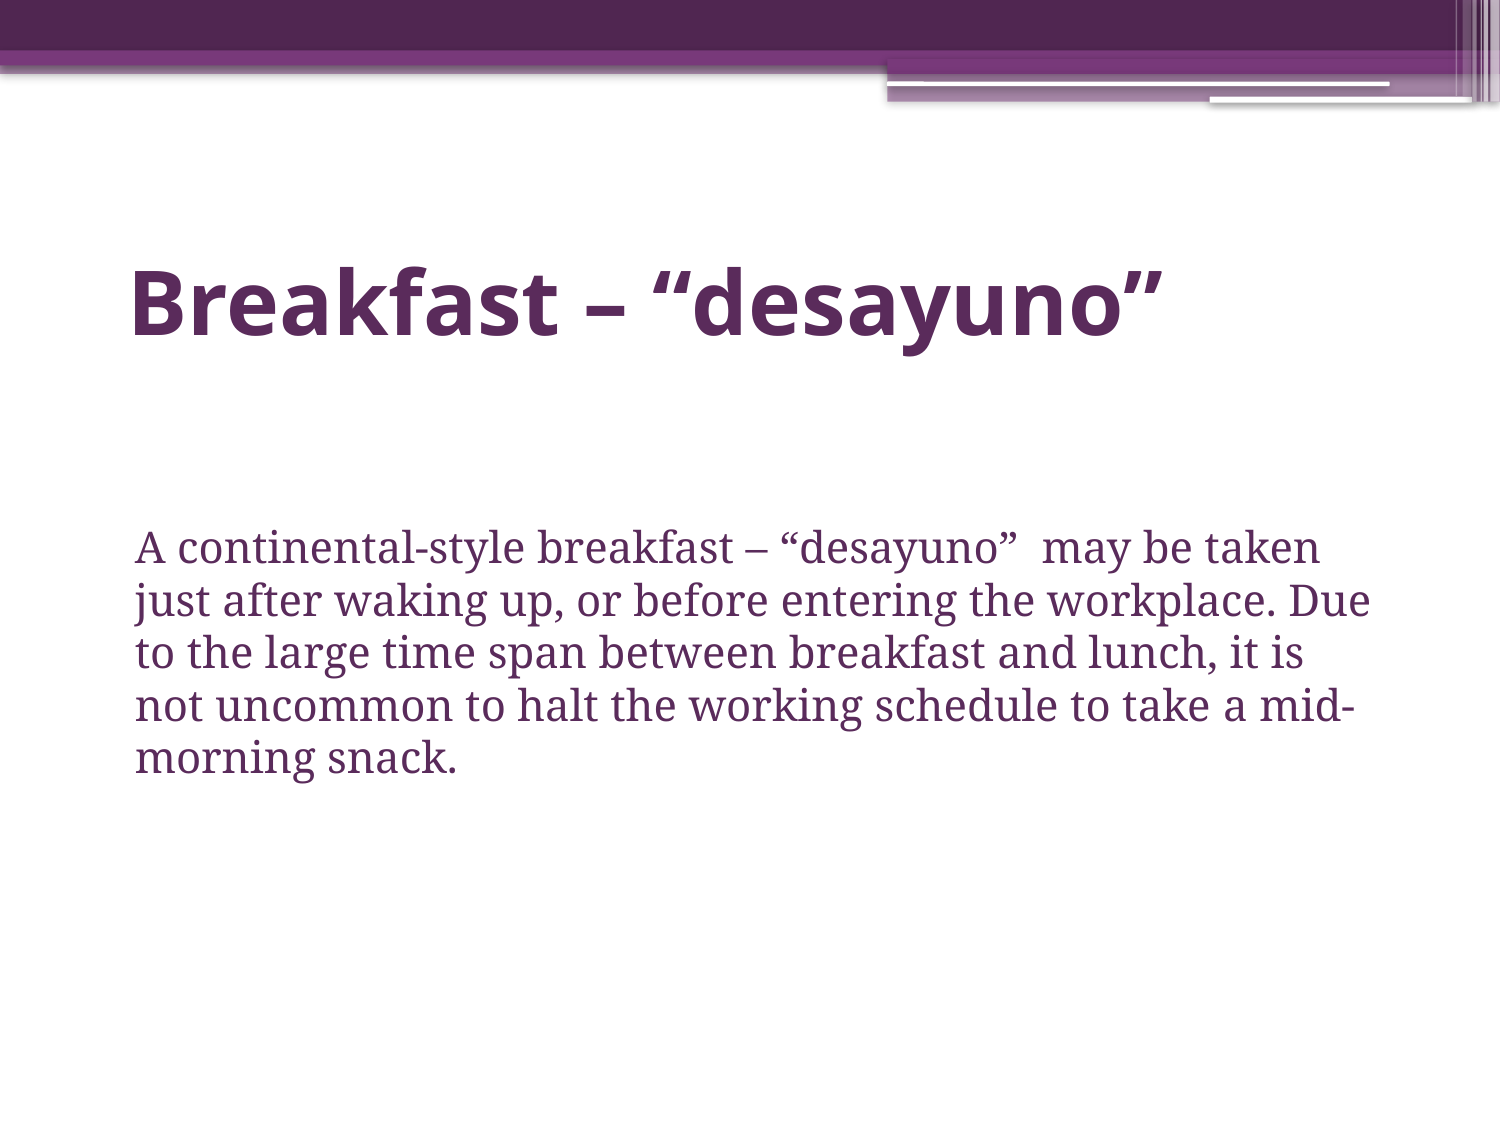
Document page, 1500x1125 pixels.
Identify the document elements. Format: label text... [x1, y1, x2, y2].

list A continental-style breakfast – “desayuno” may be taken just after waking up, or before entering the workplace. Due to the large time span between breakfast and lunch, it is not uncommon to halt the working schedule to take a mid-morning snack. [112, 512, 1388, 1032]
title Breakfast – “desayuno” [112, 137, 1388, 361]
